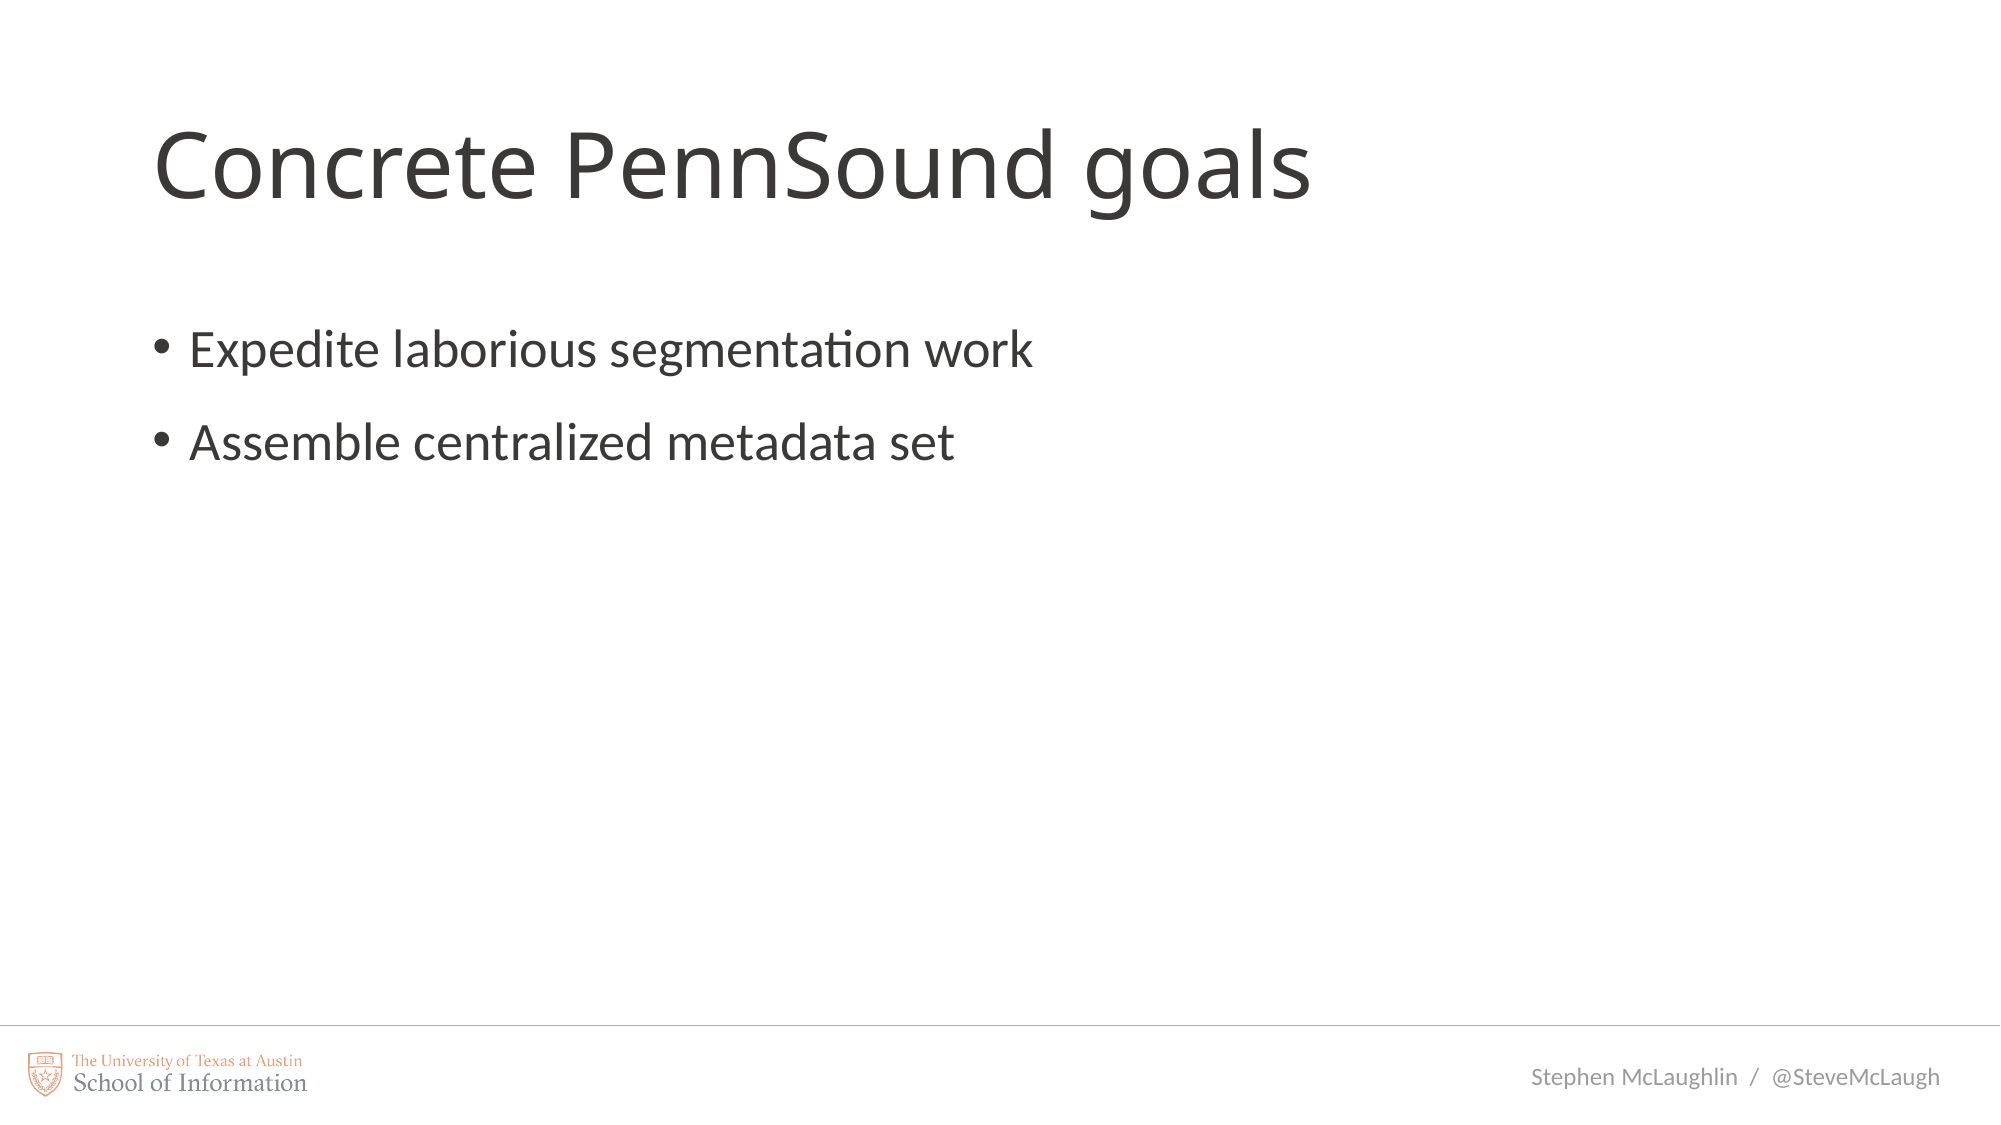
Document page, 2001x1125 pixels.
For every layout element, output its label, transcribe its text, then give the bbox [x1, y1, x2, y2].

list Expedite laborious segmentation work Assemble centralized metadata set [137, 299, 1863, 1014]
text_box Stephen McLaughlin / @SteveMcLaugh [1516, 1052, 2000, 1098]
title Concrete PennSound goals [137, 59, 1863, 278]
picture [28, 1052, 307, 1097]
